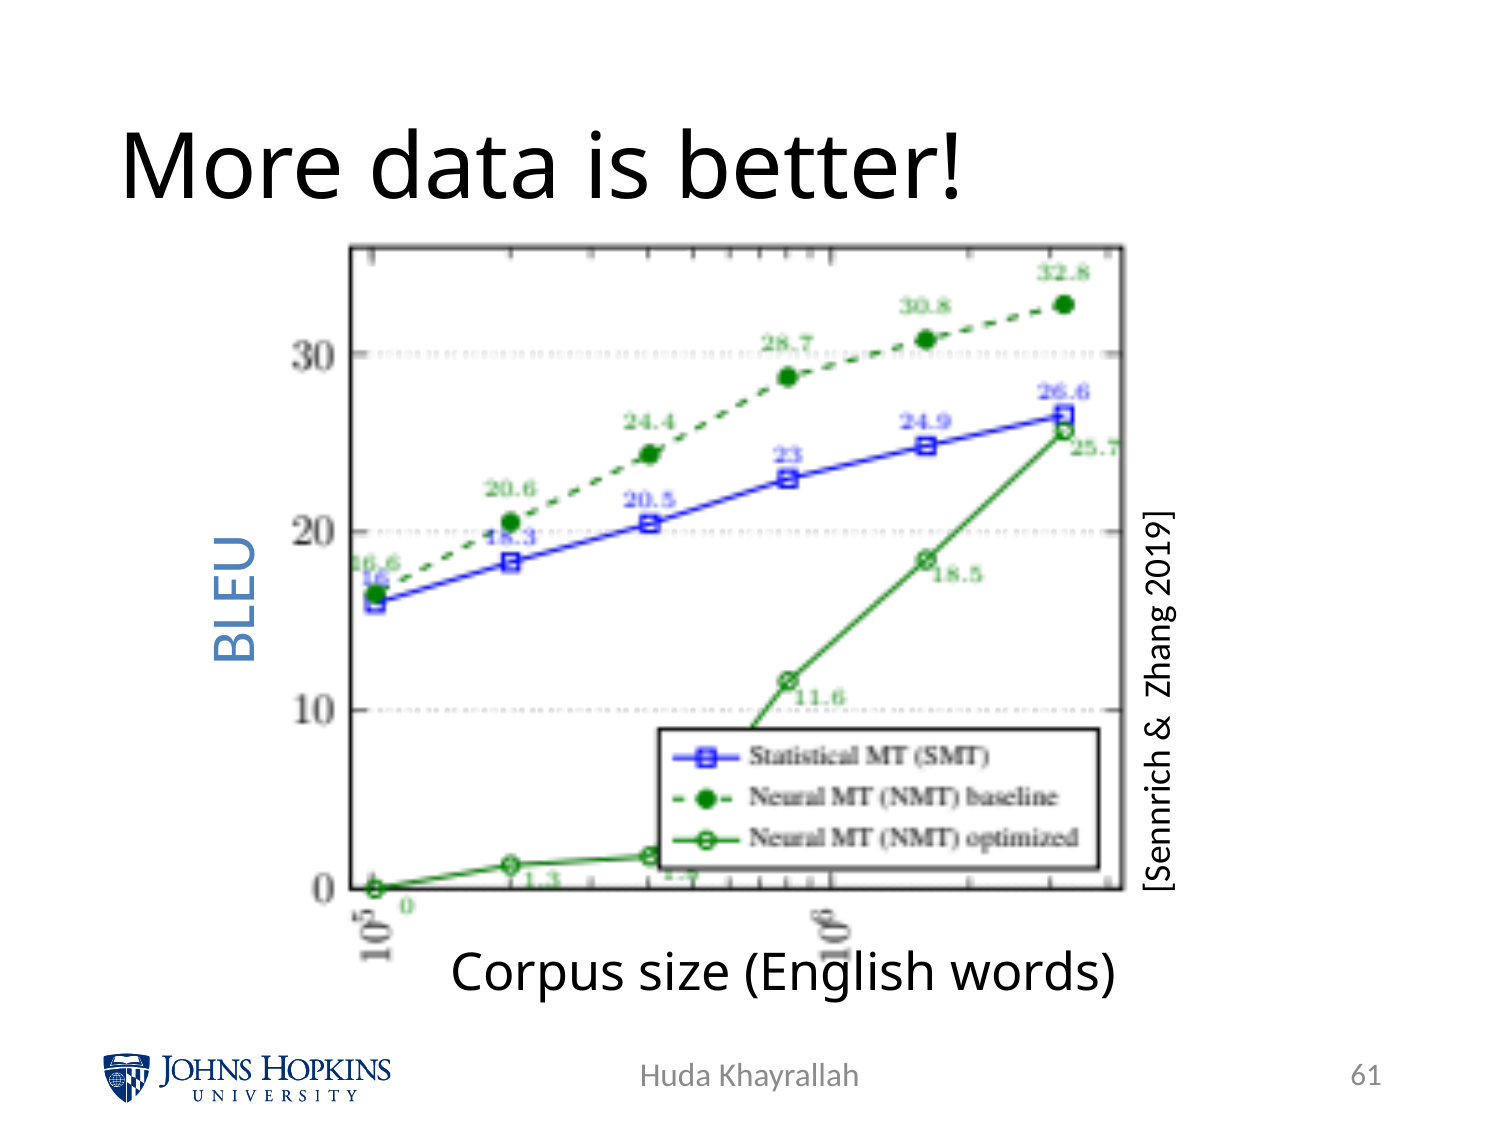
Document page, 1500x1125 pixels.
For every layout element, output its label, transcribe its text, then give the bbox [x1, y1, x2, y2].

title More data is better! [103, 59, 1397, 278]
text_box Corpus size (English words) [435, 931, 1237, 1009]
picture [277, 182, 1160, 967]
text_box BLEU [185, 461, 275, 680]
text_box [Sennrich & Zhang 2019] [1160, 387, 1230, 909]
slide_number 60 [1059, 1042, 1397, 1103]
footer Huda Khayrallah [496, 1042, 1004, 1103]
